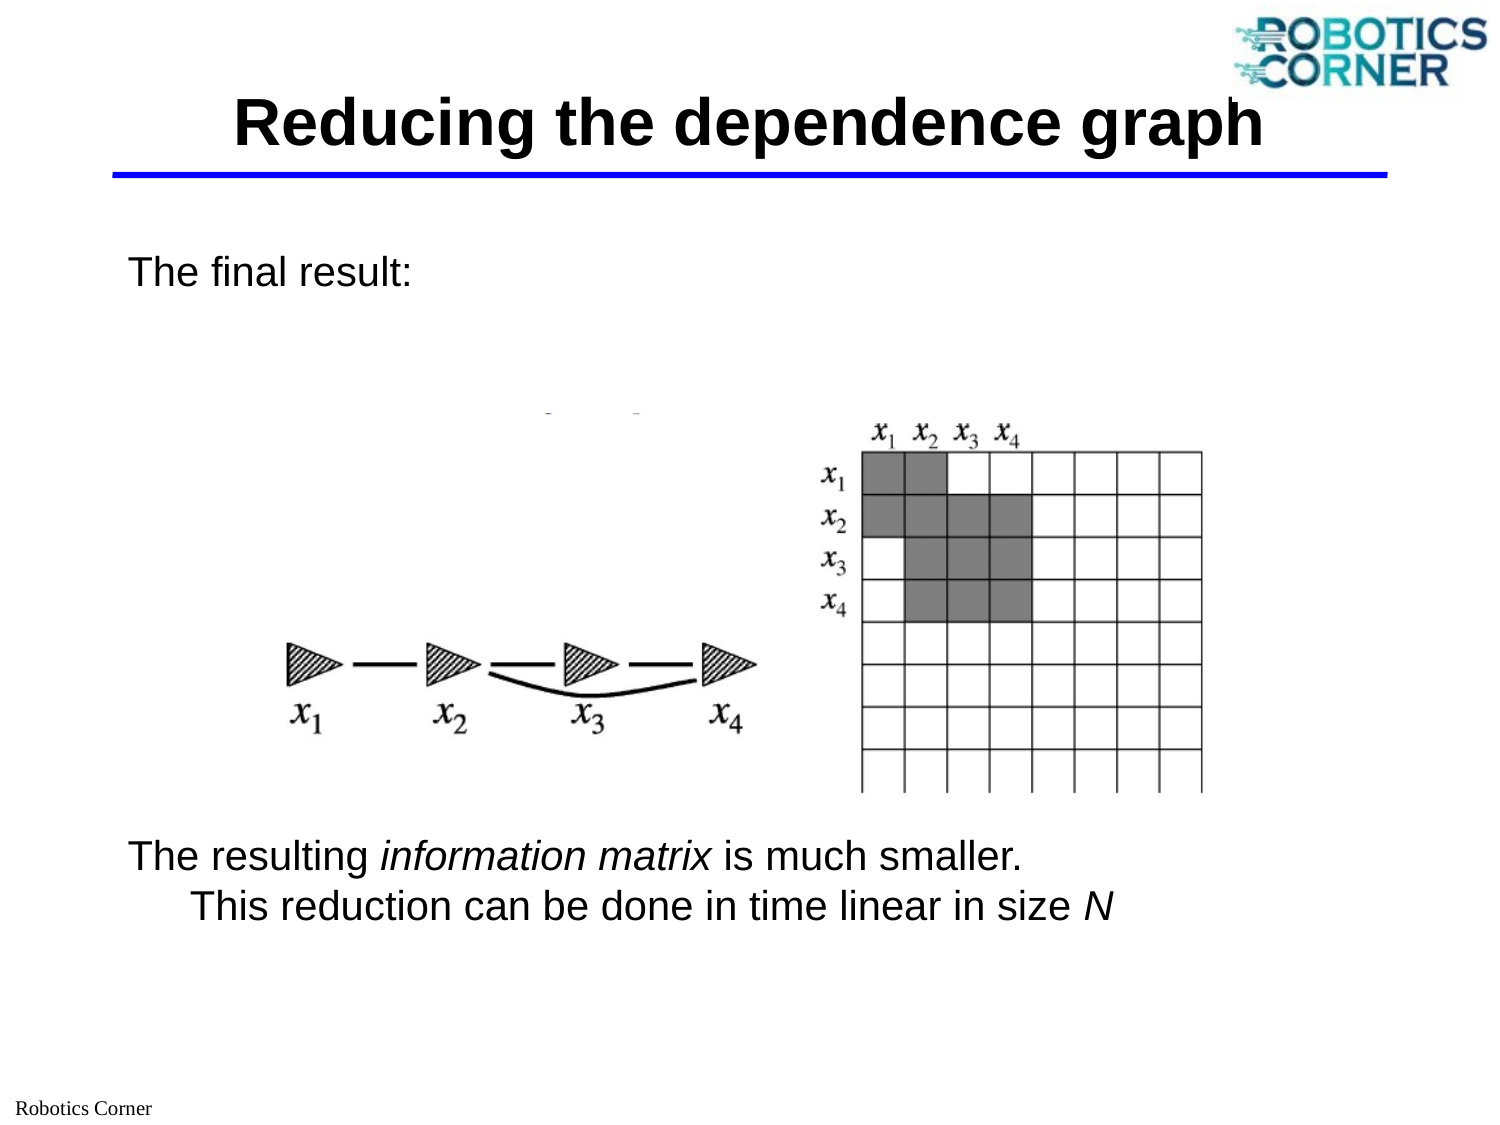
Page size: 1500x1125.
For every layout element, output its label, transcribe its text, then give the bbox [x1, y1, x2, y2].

footer Robotics Corner [0, 1087, 925, 1125]
picture [1232, 4, 1490, 102]
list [211, 413, 1230, 814]
list The final result: The resulting information matrix is much smaller. This reduction can be done in time linear in size N [112, 237, 1390, 1038]
title Reducing the dependence graph [112, 62, 1388, 175]
